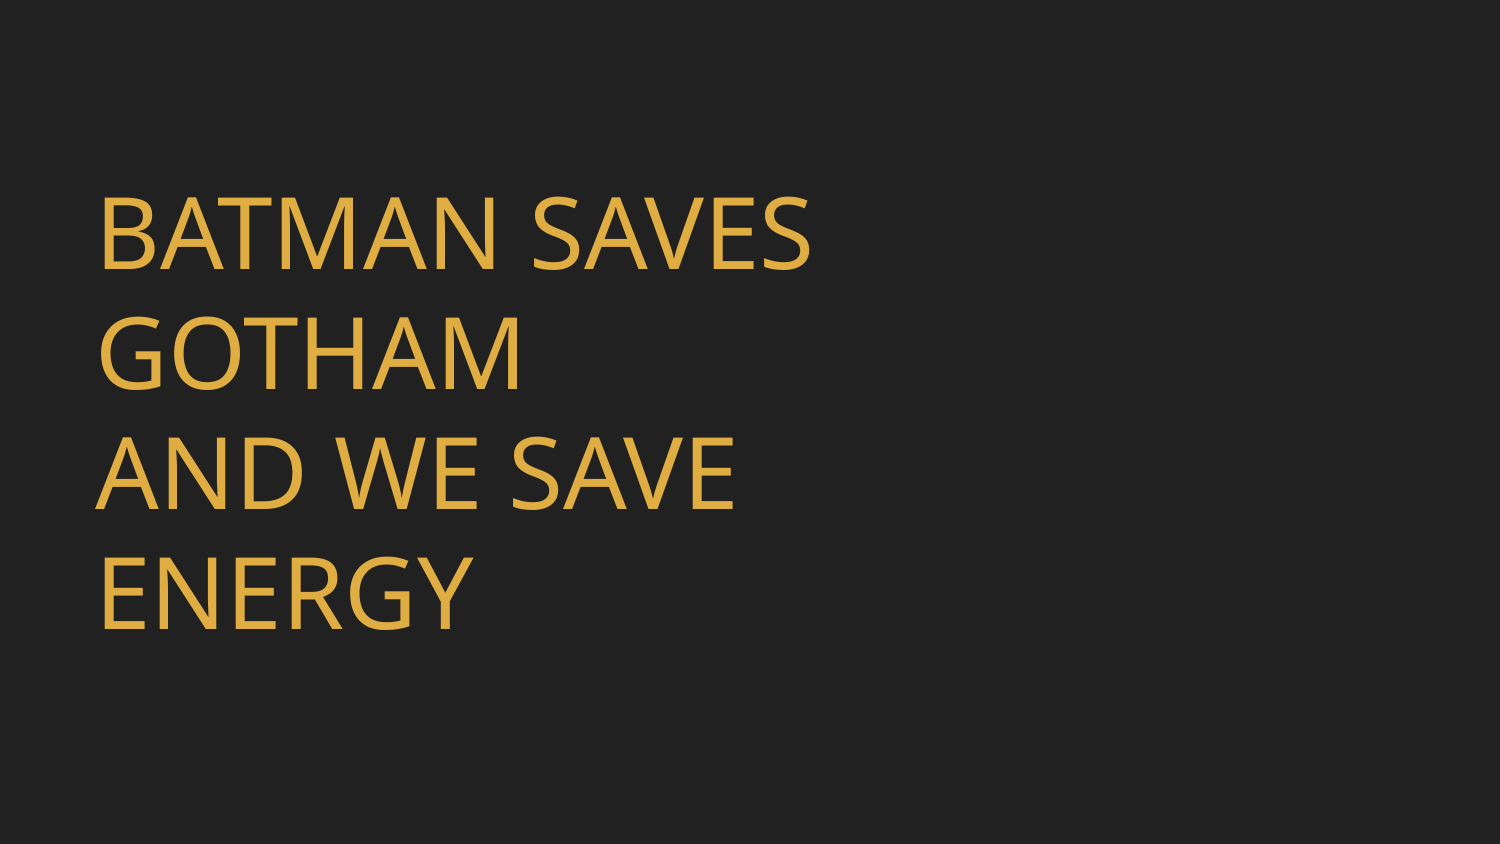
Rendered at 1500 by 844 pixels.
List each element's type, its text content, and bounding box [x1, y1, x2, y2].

title BATMAN SAVES GOTHAM AND WE SAVE ENERGY [80, 73, 1125, 745]
